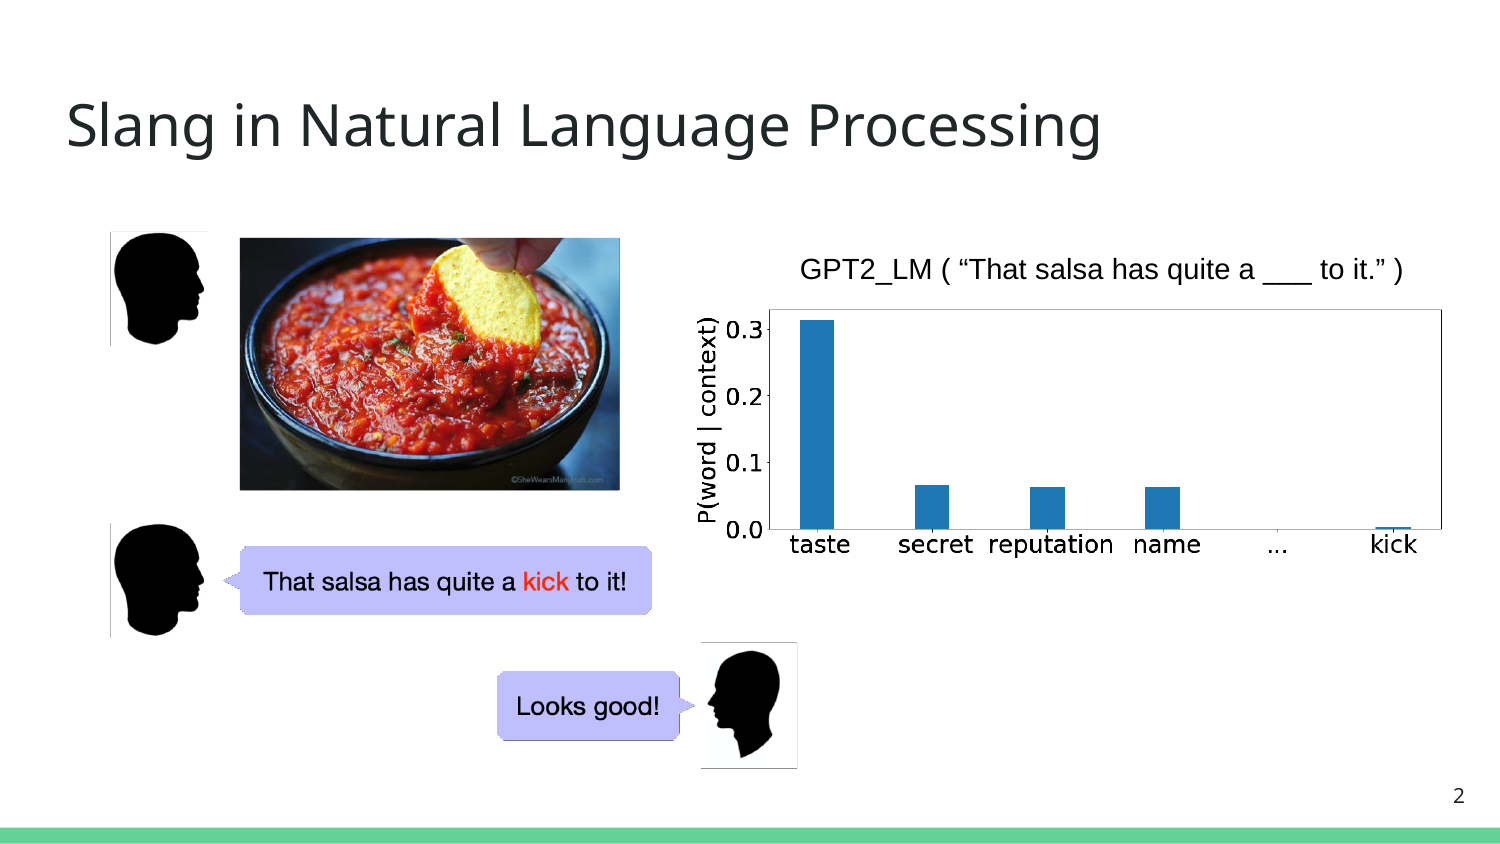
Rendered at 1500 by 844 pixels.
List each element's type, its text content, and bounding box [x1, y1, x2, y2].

picture [93, 198, 1450, 830]
text_box GPT2_LM ( “That salsa has quite a ___ to it.” ) [824, 242, 1420, 293]
slide_number 2 [1389, 764, 1480, 830]
title Slang in Natural Language Processing [51, 72, 1449, 167]
